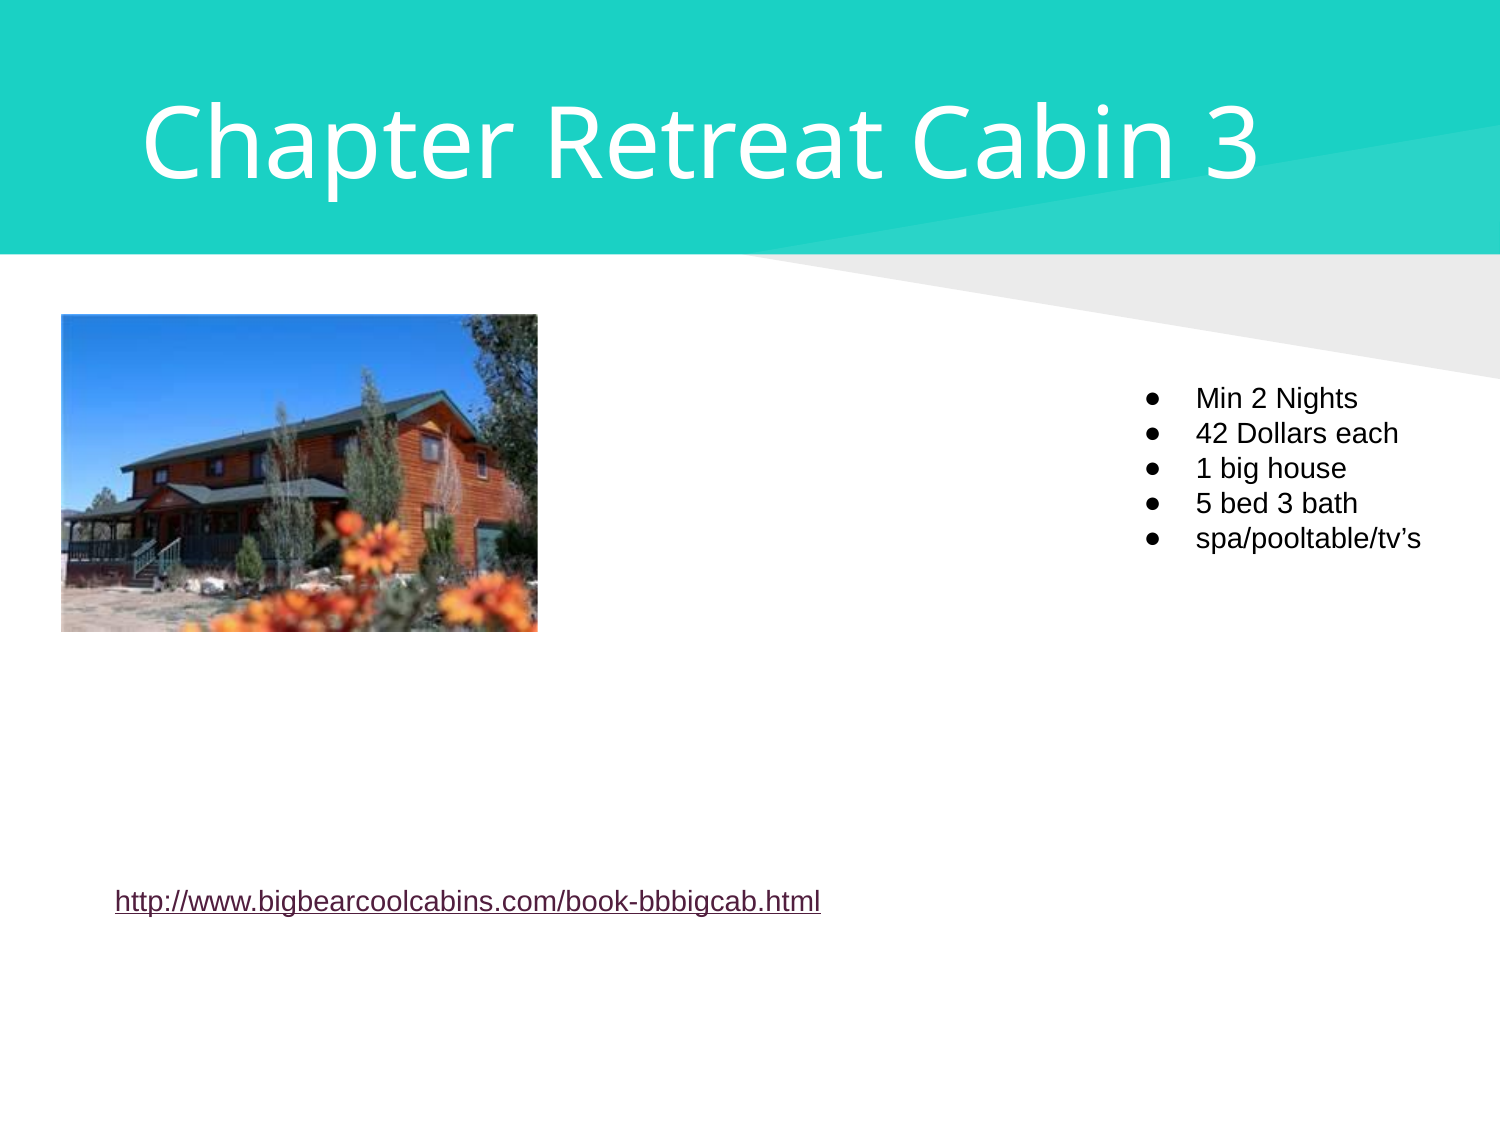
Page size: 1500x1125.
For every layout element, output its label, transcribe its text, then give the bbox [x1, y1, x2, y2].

text_box Min 2 Nights 42 Dollars each 1 big house 5 bed 3 bath spa/pooltable/tv’s [1105, 364, 1479, 992]
text_box [61, 314, 538, 632]
title Chapter Retreat Cabin 3 [75, 45, 1425, 233]
text_box http://www.bigbearcoolcabins.com/book-bbbigcab.html [99, 653, 896, 1125]
